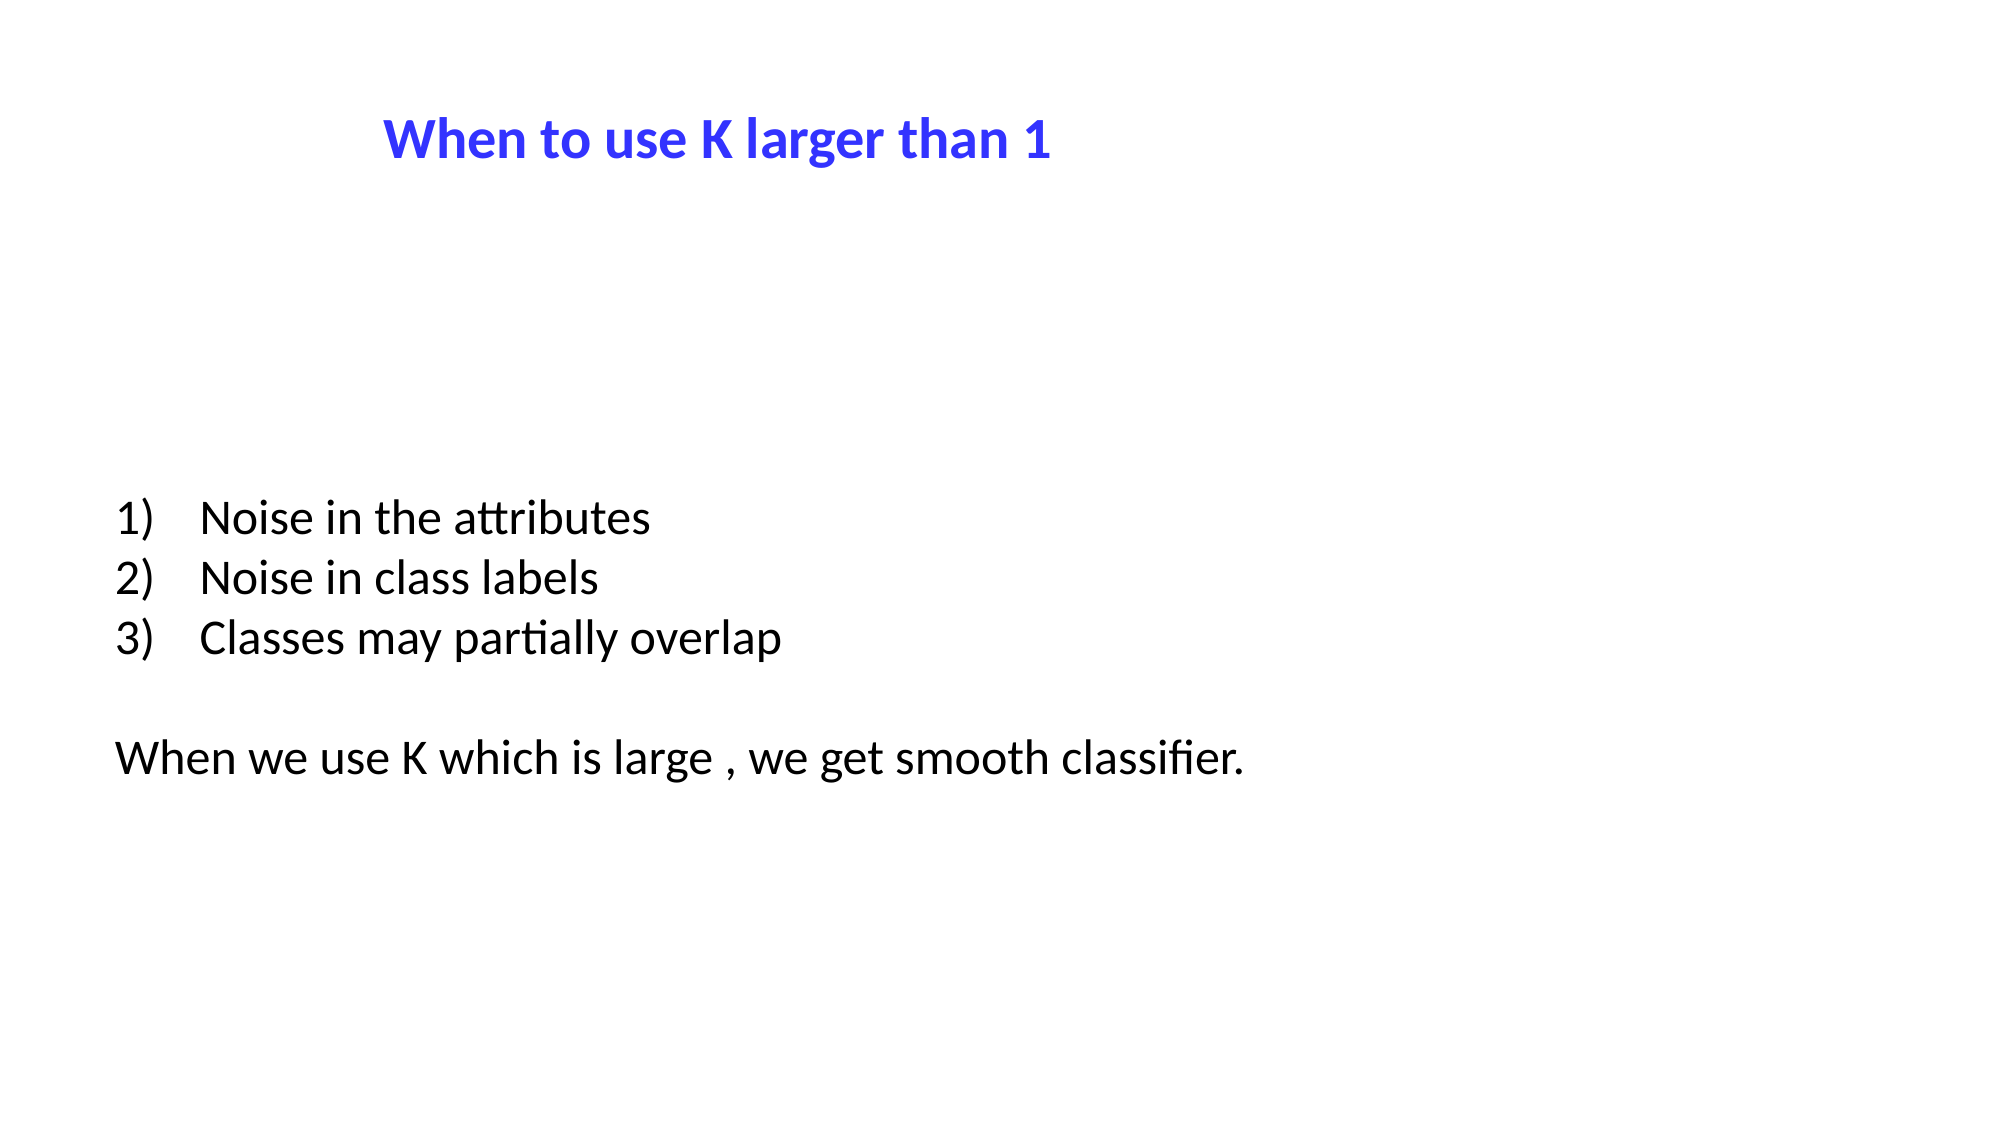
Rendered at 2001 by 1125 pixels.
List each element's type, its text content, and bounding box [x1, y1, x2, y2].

list Noise in the attributes Noise in class labels Classes may partially overlap When we use K which is large , we get smooth classifier. [115, 425, 1885, 789]
title When to use K larger than 1 [383, 99, 1617, 171]
